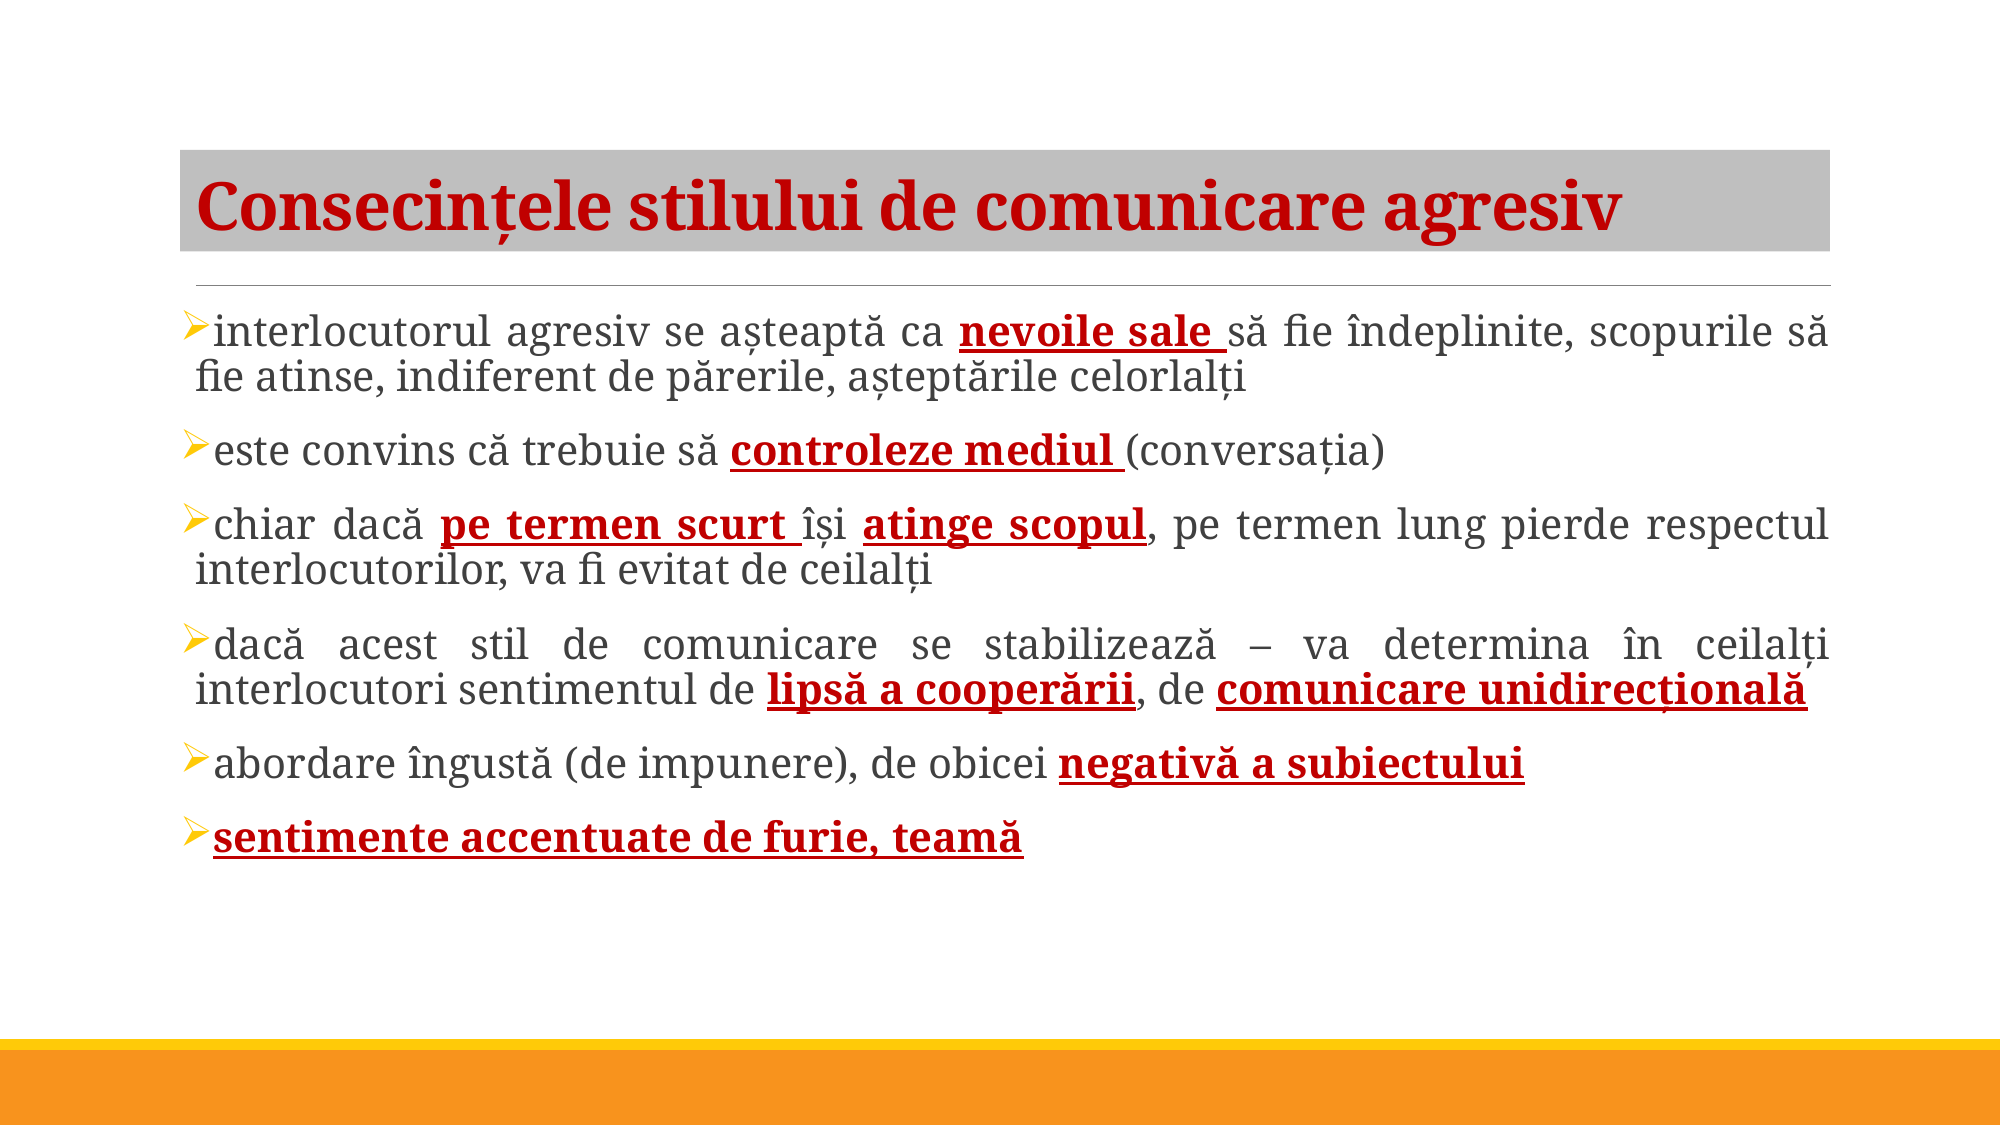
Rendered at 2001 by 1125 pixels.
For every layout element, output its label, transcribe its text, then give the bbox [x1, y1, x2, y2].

title Consecinţele stilului de comunicare agresiv [180, 149, 1830, 252]
list interlocutorul agresiv se aşteaptă ca nevoile sale să fie îndeplinite, scopurile să fie atinse, indiferent de părerile, aşteptările celorlalţi este convins că trebuie să controleze mediul (conversaţia) chiar dacă pe termen scurt îşi atinge scopul, pe termen lung pierde respectul interlocutorilor, va fi evitat de ceilalţi dacă acest stil de comunicare se stabilizează – va determina în ceilalţi interlocutori sentimentul de lipsă a cooperării, de comunicare unidirecţională abordare îngustă (de impunere), de obicei negativă a subiectului sentimente accentuate de furie, teamă [180, 302, 1830, 963]
